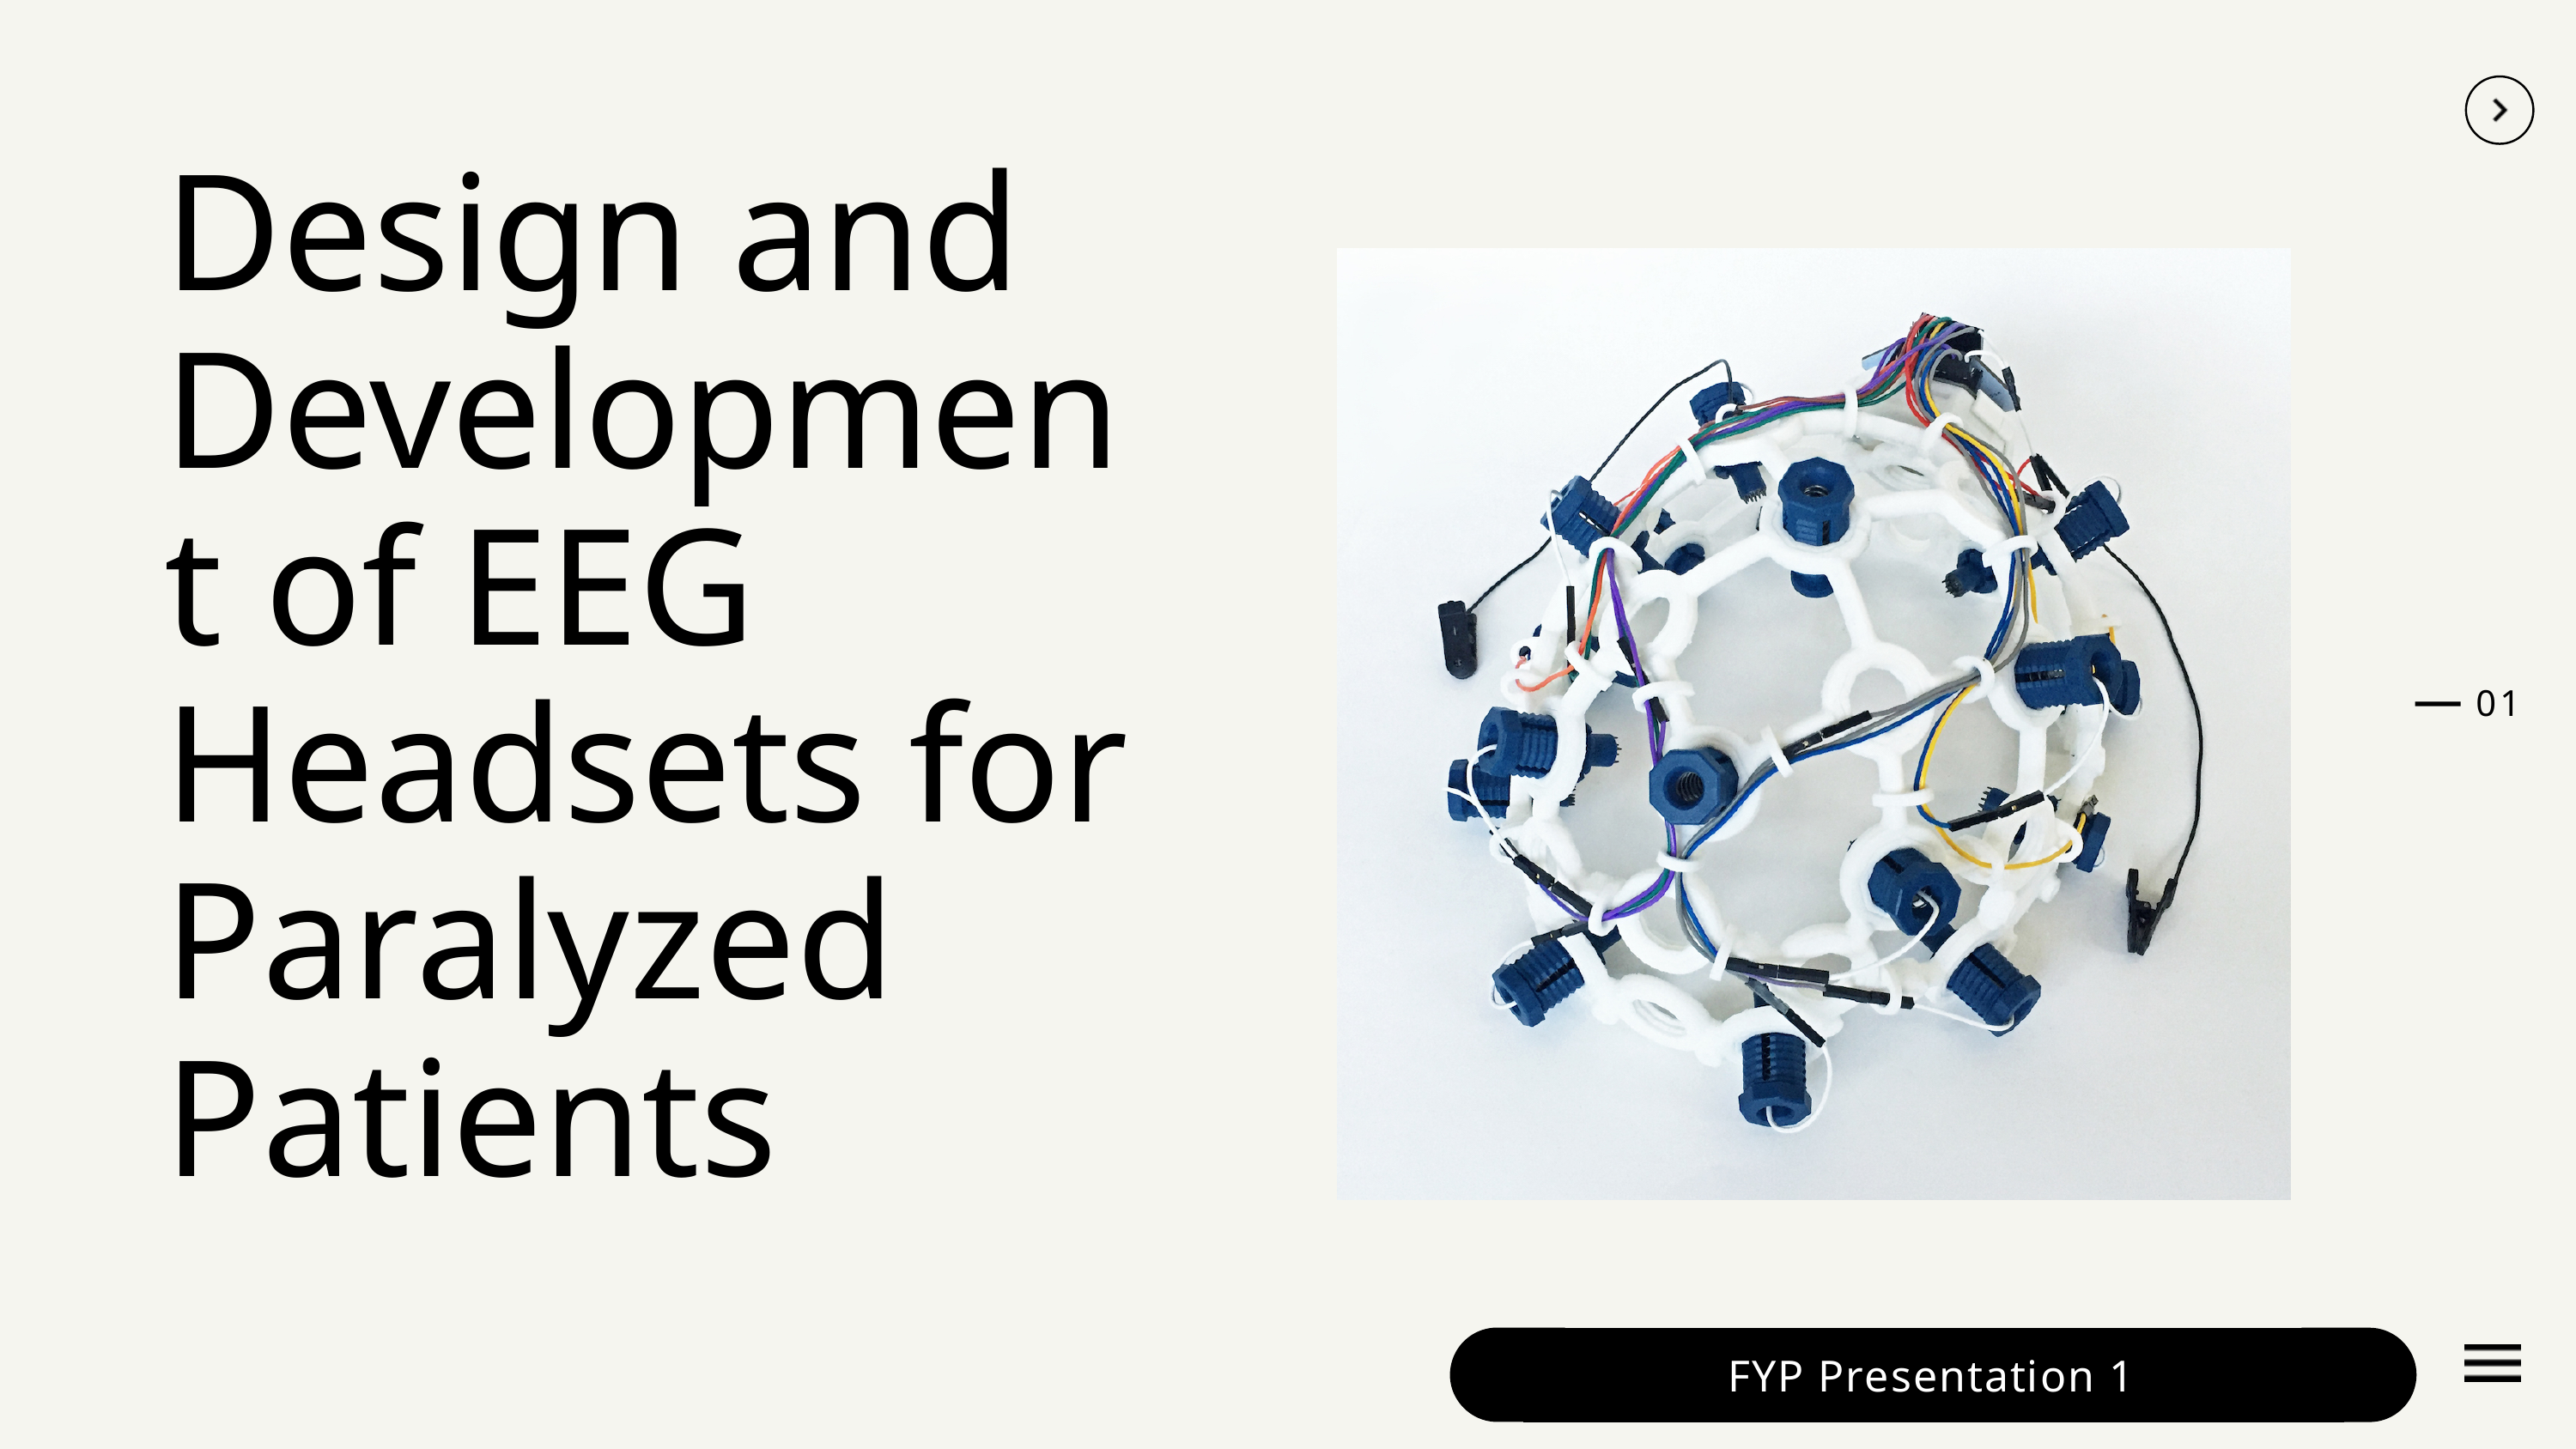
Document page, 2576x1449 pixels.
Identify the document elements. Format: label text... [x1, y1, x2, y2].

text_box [2415, 682, 2521, 724]
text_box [1449, 1327, 2417, 1422]
text_box Design and Development of EEG Headsets for Paralyzed Patients [164, 145, 1172, 1209]
picture [1337, 248, 2291, 1200]
picture [2464, 1344, 2521, 1383]
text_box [2464, 75, 2535, 145]
